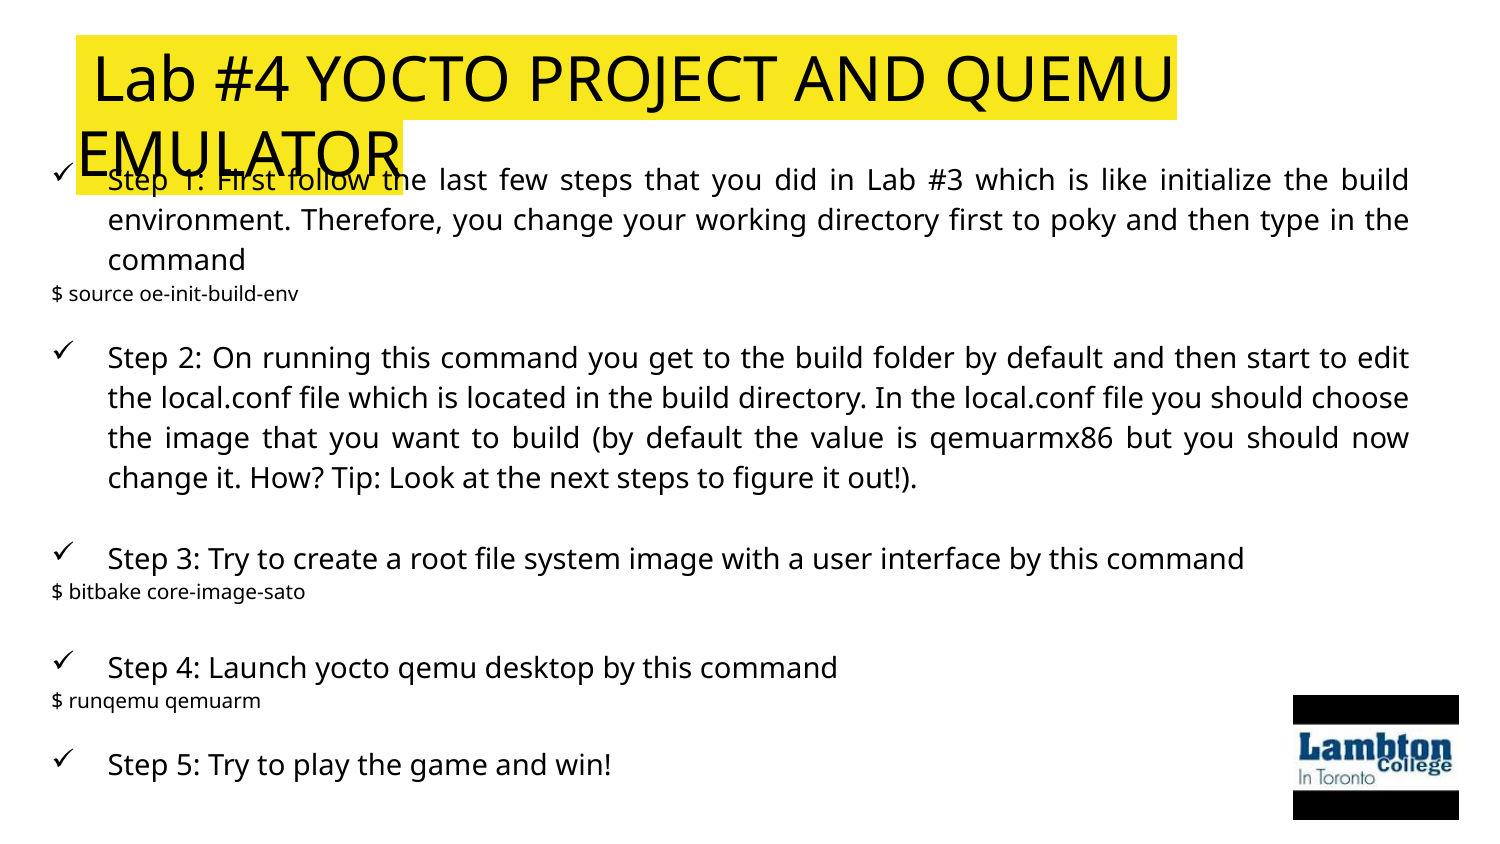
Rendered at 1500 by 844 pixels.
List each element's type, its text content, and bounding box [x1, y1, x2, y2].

list Step 1: First follow the last few steps that you did in Lab #3 which is like initialize the build environment. Therefore, you change your working directory first to poky and then type in the command $ source oe-init-build-env Step 2: On running this command you get to the build folder by default and then start to edit the local.conf file which is located in the build directory. In the local.conf file you should choose the image that you want to build (by default the value is qemuarmx86 but you should now change it. How? Tip: Look at the next steps to figure it out!). Step 3: Try to create a root file system image with a user interface by this command $ bitbake core-image-sato Step 4: Launch yocto qemu desktop by this command $ runqemu qemuarm Step 5: Try to play the game and win! [17, 141, 1427, 842]
title Lab #4 YOCTO PROJECT AND QUEMU EMULATOR [60, 24, 1459, 119]
picture [1293, 694, 1459, 820]
